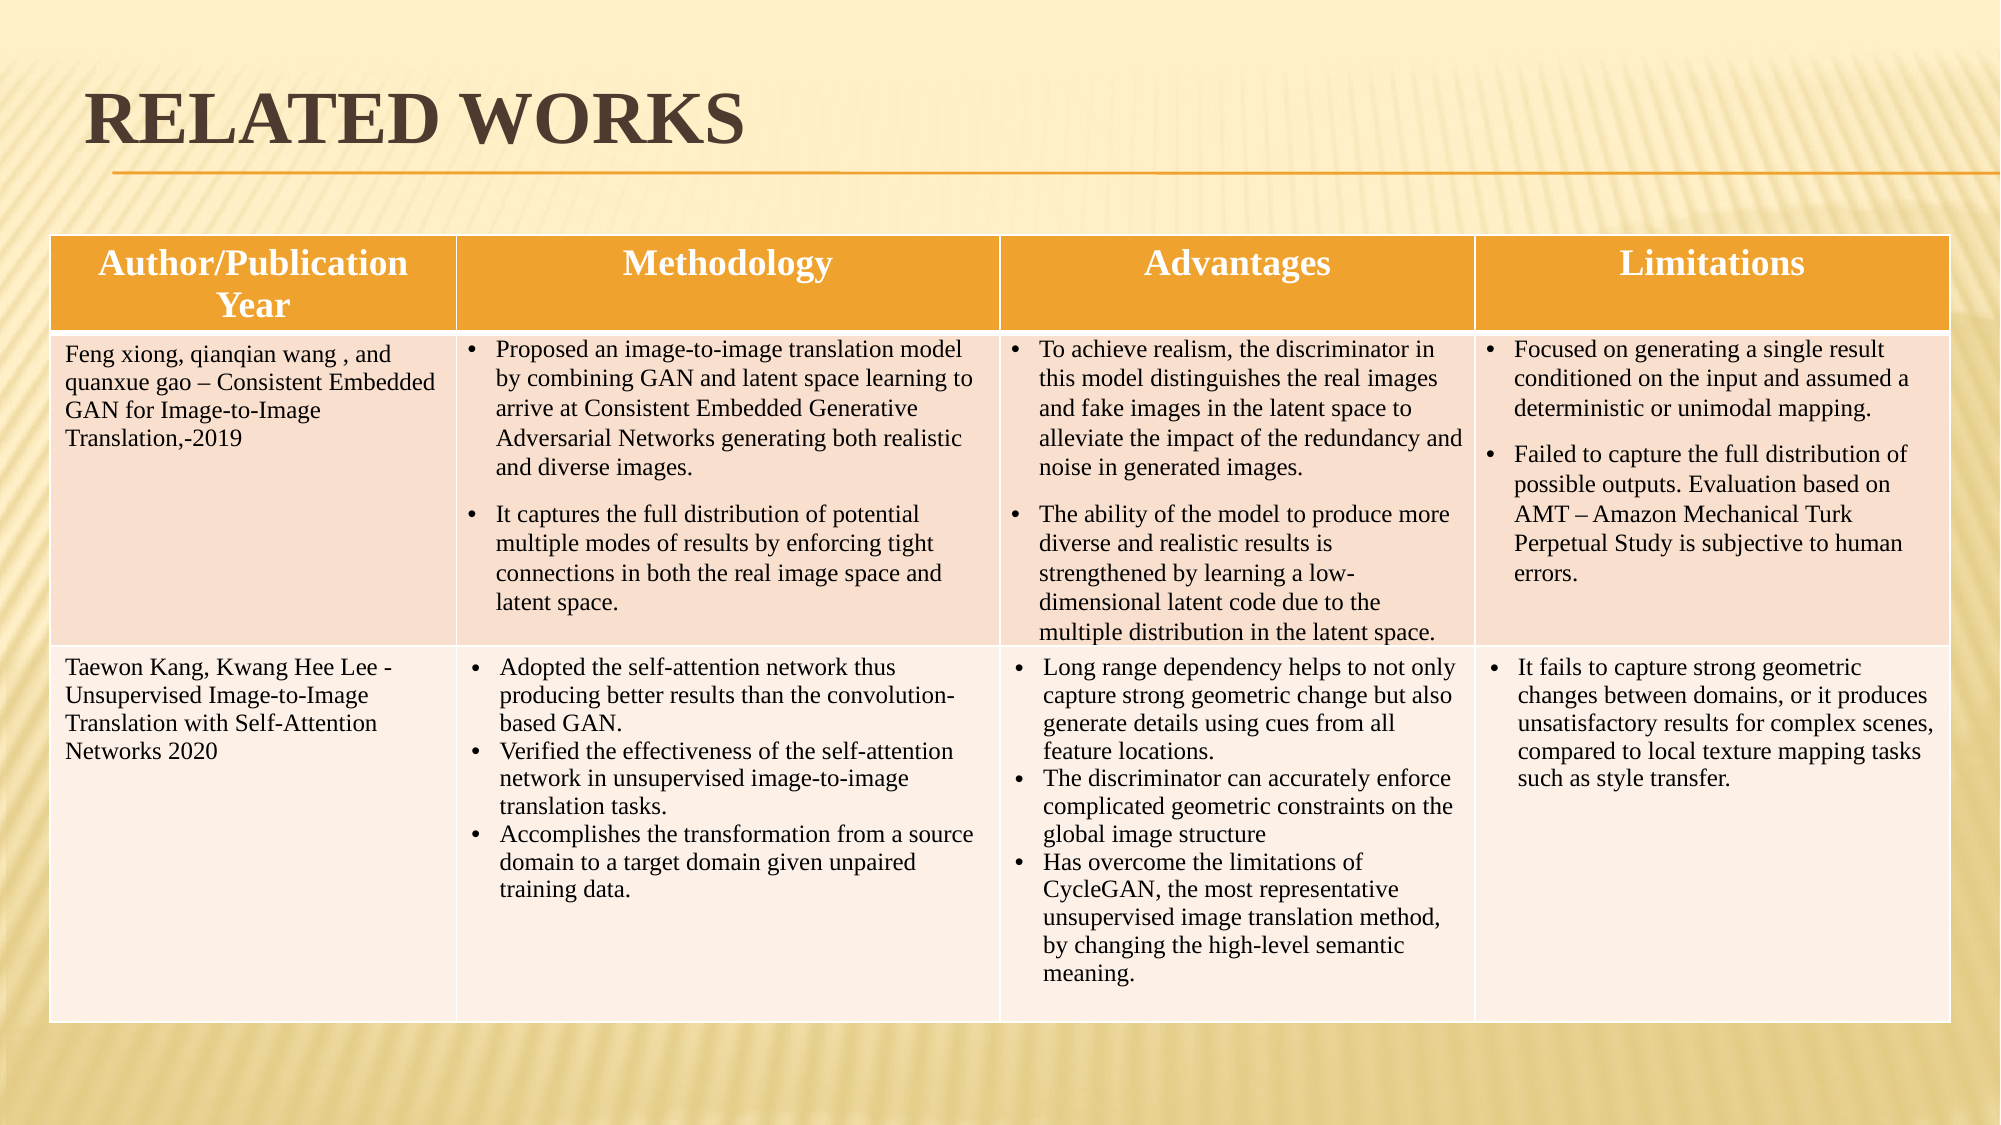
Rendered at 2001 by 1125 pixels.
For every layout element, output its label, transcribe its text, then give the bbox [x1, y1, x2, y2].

table_cell Taewon Kang, Kwang Hee Lee - Unsupervised Image-to-Image Translation with Self-Attention Networks 2020 [51, 647, 456, 1021]
table_cell To achieve realism, the discriminator in this model distinguishes the real images and fake images in the latent space to alleviate the impact of the redundancy and noise in generated images. The ability of the model to produce more diverse and realistic results is strengthened by learning a low-dimensional latent code due to the multiple distribution in the latent space. [1001, 336, 1474, 645]
table_cell Proposed an image-to-image translation model by combining GAN and latent space learning to arrive at Consistent Embedded Generative Adversarial Networks generating both realistic and diverse images. It captures the full distribution of potential multiple modes of results by enforcing tight connections in both the real image space and latent space. [457, 336, 999, 645]
table_header Limitations [1476, 236, 1949, 330]
table_header Methodology [457, 236, 999, 330]
table_header Advantages [1001, 236, 1474, 330]
table_cell Long range dependency helps to not only capture strong geometric change but also generate details using cues from all feature locations. The discriminator can accurately enforce complicated geometric constraints on the global image structure Has overcome the limitations of CycleGAN, the most representative unsupervised image translation method, by changing the high-level semantic meaning. [1001, 647, 1474, 1021]
table_cell Adopted the self-attention network thus producing better results than the convolution-based GAN. Verified the effectiveness of the self-attention network in unsupervised image-to-image translation tasks. Accomplishes the transformation from a source domain to a target domain given unpaired training data. [457, 647, 999, 1021]
title RELATED WORKS [69, 44, 1970, 183]
table_cell Focused on generating a single result conditioned on the input and assumed a deterministic or unimodal mapping. Failed to capture the full distribution of possible outputs. Evaluation based on AMT – Amazon Mechanical Turk Perpetual Study is subjective to human errors. [1476, 336, 1949, 645]
table_cell Feng xiong, qianqian wang , and quanxue gao – Consistent Embedded GAN for Image-to-Image Translation,-2019 [51, 336, 456, 645]
table_cell It fails to capture strong geometric changes between domains, or it produces unsatisfactory results for complex scenes, compared to local texture mapping tasks such as style transfer. [1476, 647, 1949, 1021]
table_header Author/Publication Year [51, 236, 456, 330]
